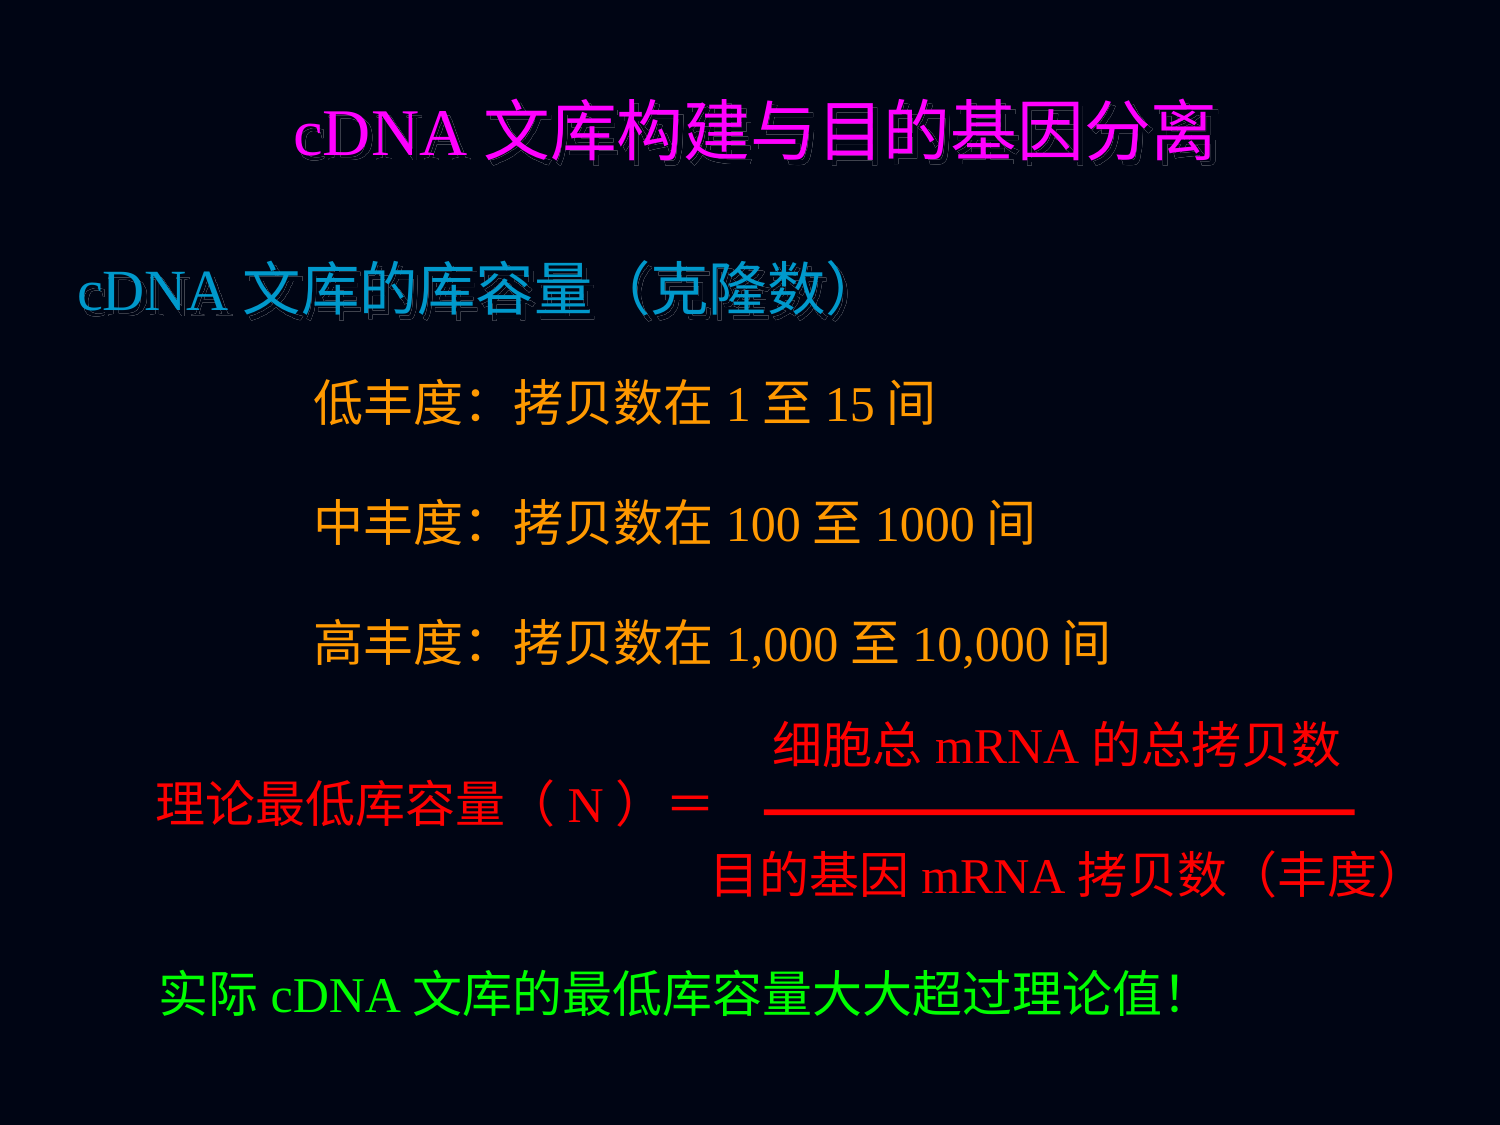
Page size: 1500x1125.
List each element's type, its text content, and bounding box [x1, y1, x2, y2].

text_box cDNA文库构建与目的基因分离 [144, 81, 1367, 194]
text_box 目的基因mRNA拷贝数（丰度） [694, 835, 1443, 911]
text_box cDNA文库的库容量（克隆数） [62, 210, 1443, 325]
text_box 细胞总mRNA的总拷贝数 [758, 705, 1356, 781]
text_box 低丰度：拷贝数在1至15间 中丰度：拷贝数在100至1000间 高丰度：拷贝数在1,000至10,000间 [299, 304, 1127, 680]
text_box 理论最低库容量（N）＝ [140, 765, 1456, 900]
text_box 实际cDNA文库的最低库容量大大超过理论值！ [143, 954, 1303, 1030]
